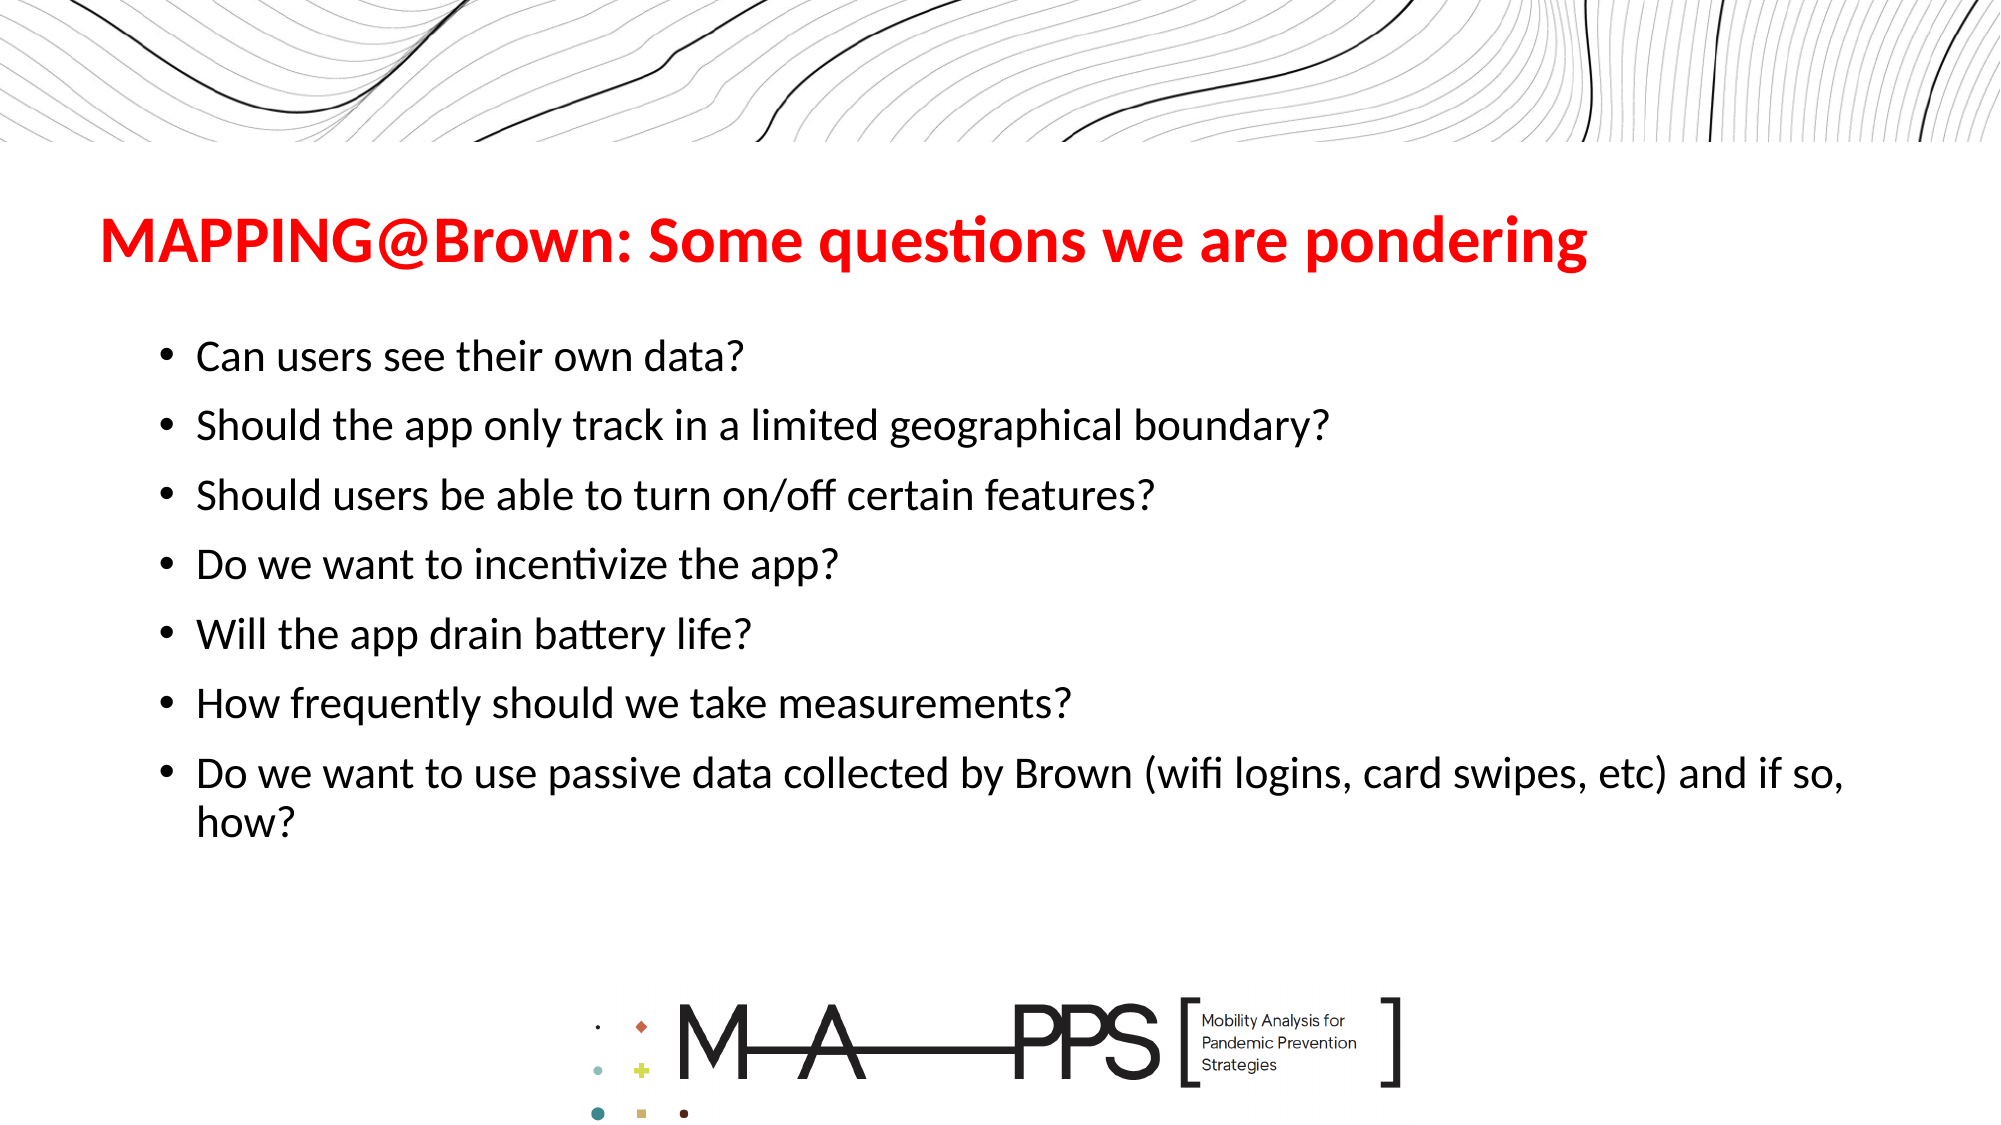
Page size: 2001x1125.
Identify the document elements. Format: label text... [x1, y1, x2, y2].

picture [0, 0, 2000, 142]
text_box Can users see their own data? Should the app only track in a limited geographical boundary? Should users be able to turn on/off certain features? Do we want to incentivize the app? Will the app drain battery life? How frequently should we take measurements? Do we want to use passive data collected by Brown (wifi logins, card swipes, etc) and if so, how? [144, 324, 1886, 856]
text_box MAPPING@Brown: Some questions we are pondering [85, 156, 1886, 325]
picture [585, 984, 1415, 1125]
